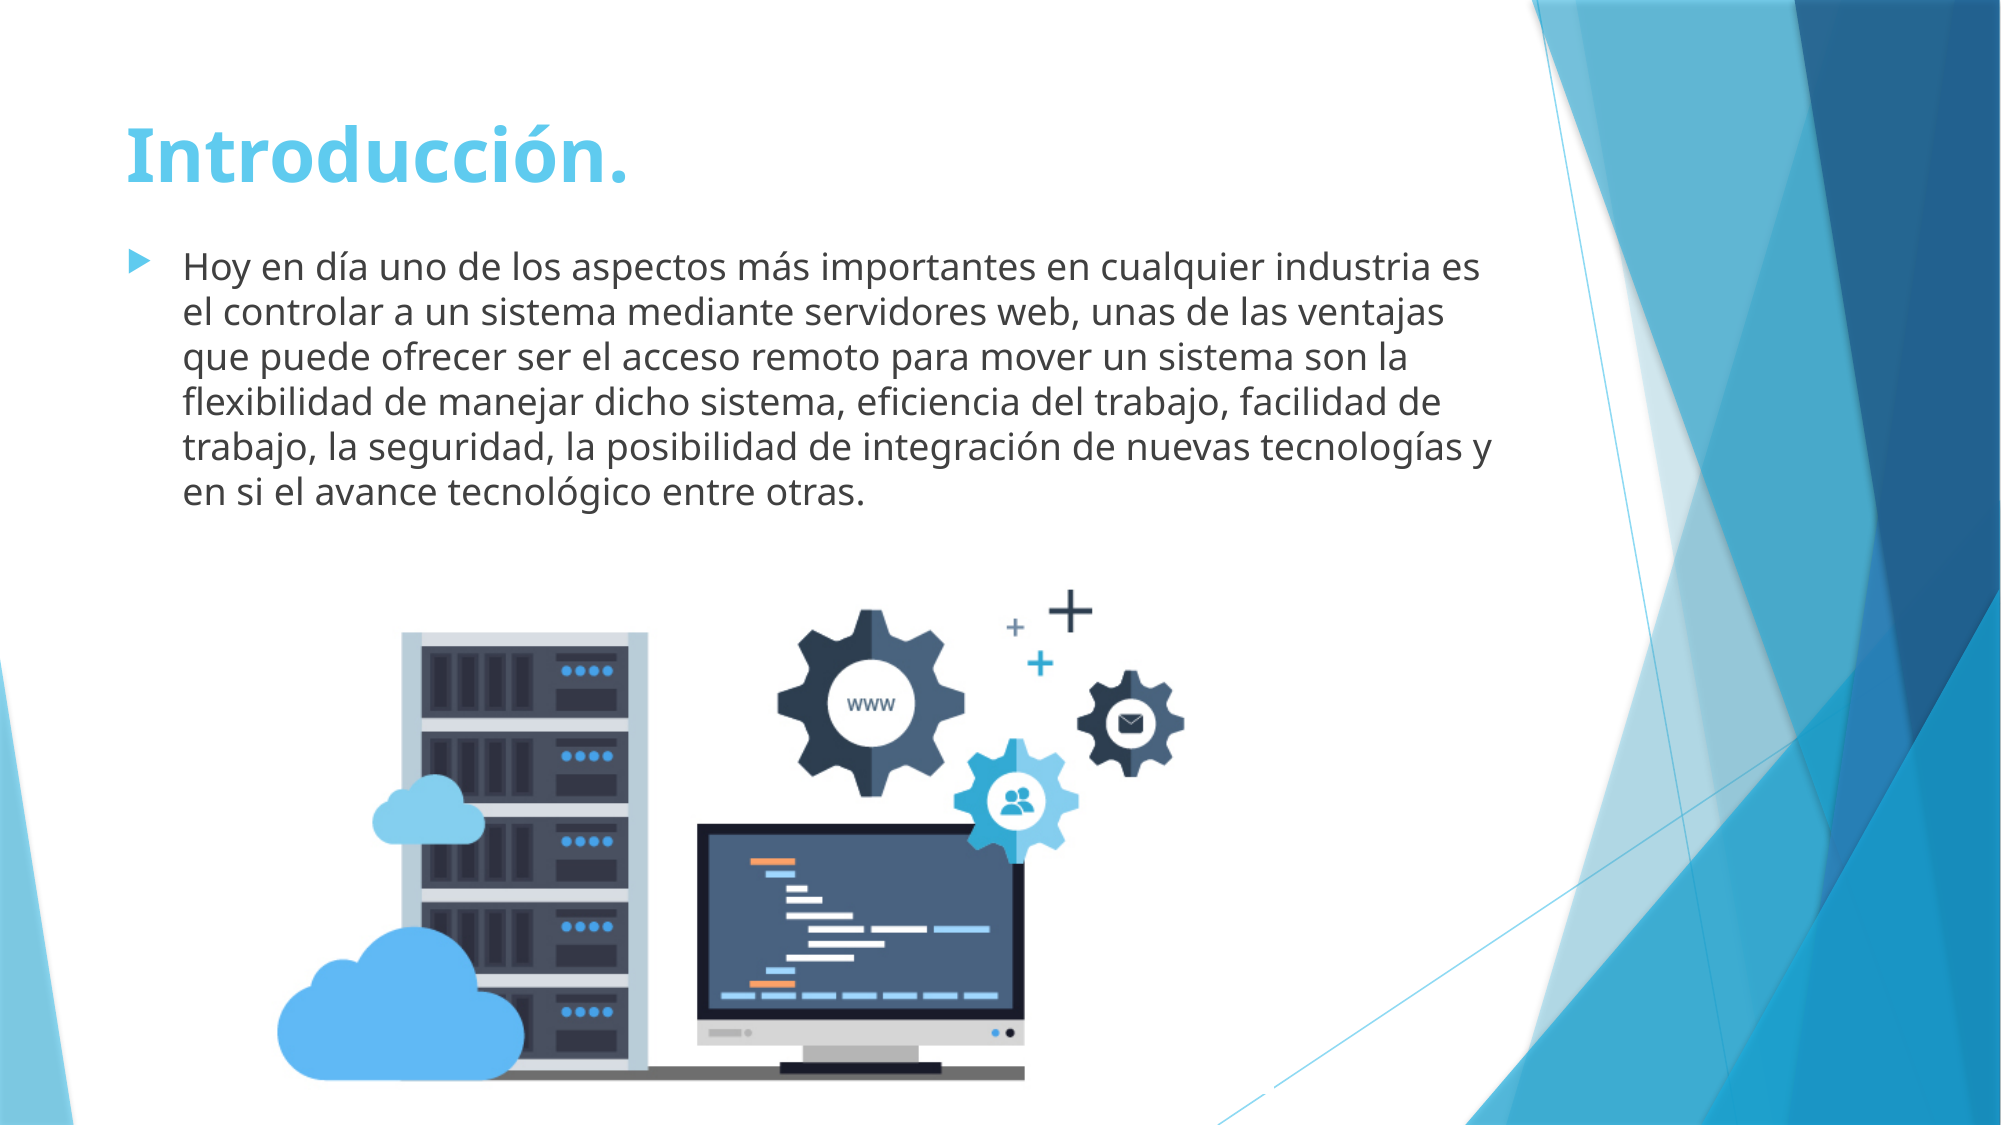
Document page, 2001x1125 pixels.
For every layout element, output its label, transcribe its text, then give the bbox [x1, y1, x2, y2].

picture [173, 582, 1275, 1094]
list Hoy en día uno de los aspectos más importantes en cualquier industria es el controlar a un sistema mediante servidores web, unas de las ventajas que puede ofrecer ser el acceso remoto para mover un sistema son la flexibilidad de manejar dicho sistema, eficiencia del trabajo, facilidad de trabajo, la seguridad, la posibilidad de integración de nuevas tecnologías y en si el avance tecnológico entre otras. [111, 235, 1522, 873]
title Introducción. [111, 99, 1522, 235]
